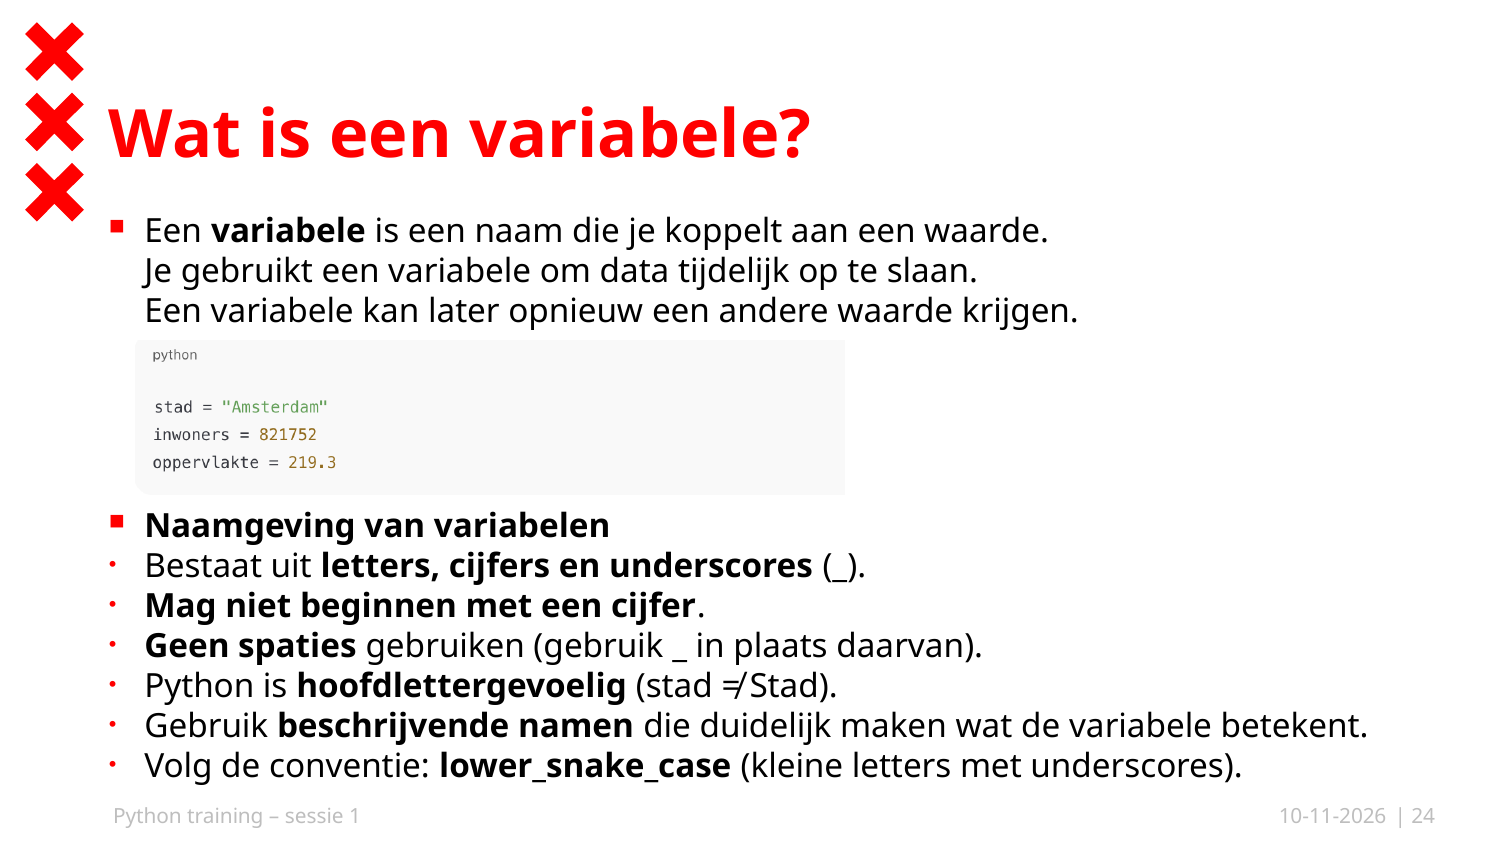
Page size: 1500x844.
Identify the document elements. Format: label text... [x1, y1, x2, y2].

text_box Naamgeving van variabelen Bestaat uit letters, cijfers en underscores (_). Mag niet beginnen met een cijfer. Geen spaties gebruiken (gebruik _ in plaats daarvan). Python is hoofdlettergevoelig (stad ≠ Stad). Gebruik beschrijvende namen die duidelijk maken wat de variabele betekent. Volg de conventie: lower_snake_case (kleine letters met underscores). [108, 504, 1438, 682]
title Wat is een variabele? [109, 91, 1438, 209]
slide_number | 24 [1394, 802, 1442, 833]
list Een variabele is een naam die je koppelt aan een waarde. Je gebruikt een variabele om data tijdelijk op te slaan. Een variabele kan later opnieuw een andere waarde krijgen. [109, 209, 1438, 387]
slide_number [1262, 802, 1387, 833]
footer Python training – sessie 1 [113, 802, 1129, 833]
picture [135, 340, 845, 504]
